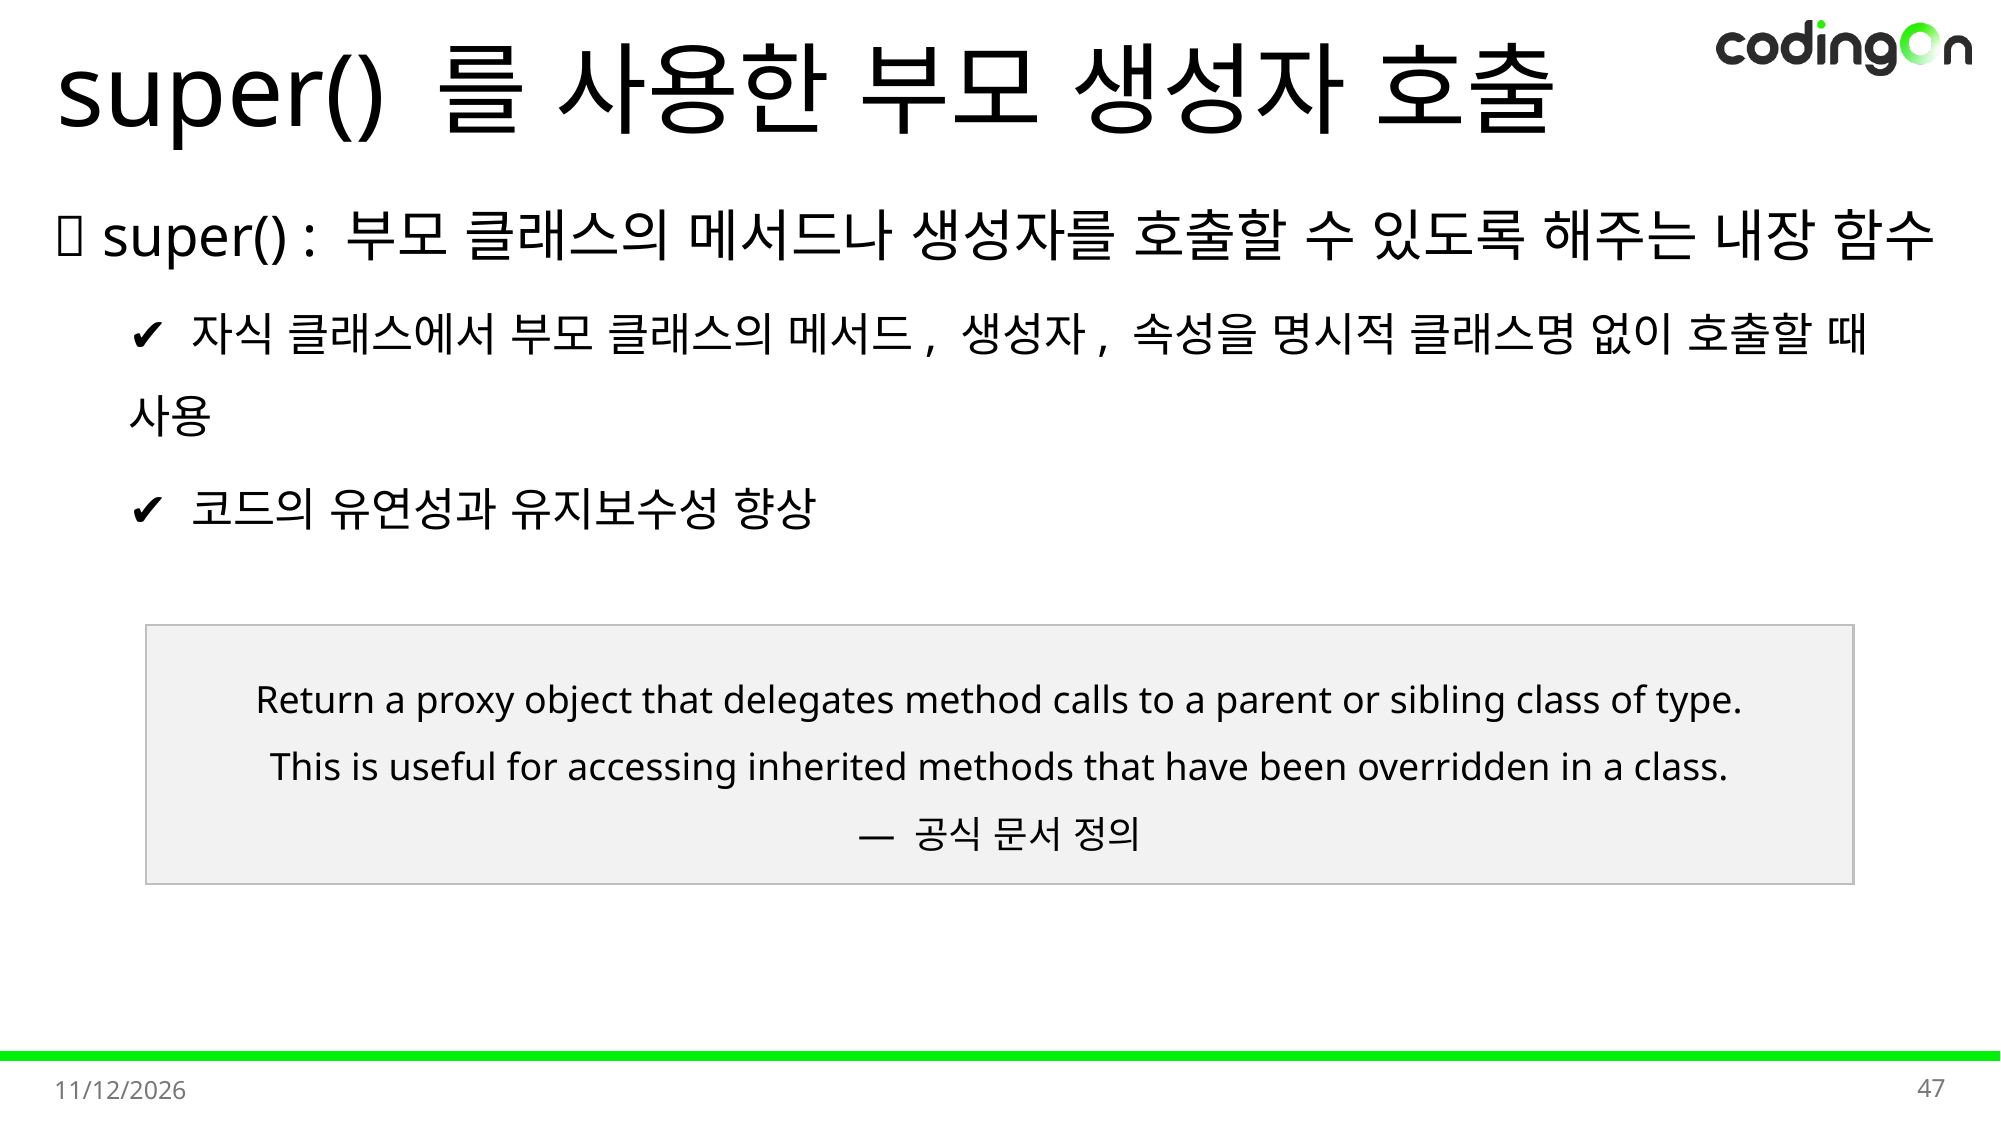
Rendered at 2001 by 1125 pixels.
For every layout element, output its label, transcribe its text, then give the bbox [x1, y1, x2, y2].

text_box 💡 super() : 부모 클래스의 메서드나 생성자를 호출할 수 있도록 해주는 내장 함수 ✔️ 자식 클래스에서 부모 클래스의 메서드, 생성자, 속성을 명시적 클래스명 없이 호출할 때 사용 ✔️ 코드의 유연성과 유지보수성 향상 [39, 158, 1959, 466]
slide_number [39, 1061, 490, 1122]
title super() 를 사용한 부모 생성자 호출 [41, 0, 1767, 158]
slide_number 47 [1510, 1059, 1961, 1120]
text_box Return a proxy object that delegates method calls to a parent or sibling class of type. This is useful for accessing inherited methods that have been overridden in a class. — 공식 문서 정의 [145, 624, 1855, 885]
picture [1767, 20, 1972, 76]
